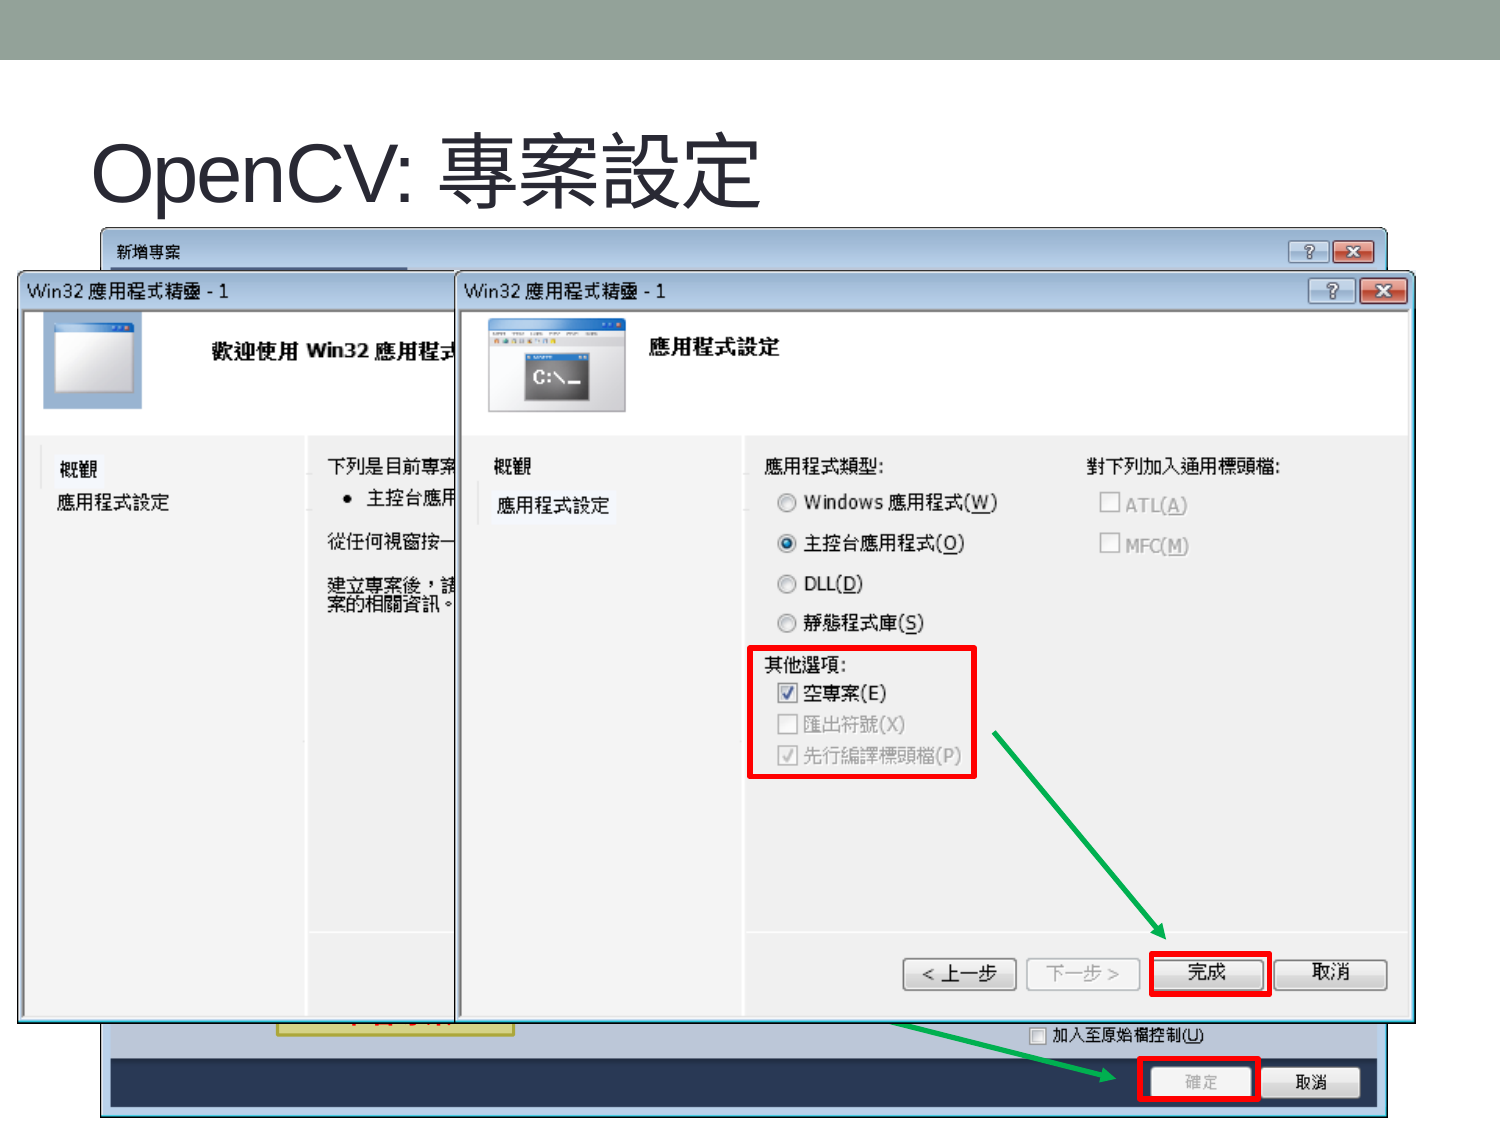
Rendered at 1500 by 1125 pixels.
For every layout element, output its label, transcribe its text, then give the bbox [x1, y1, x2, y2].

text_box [560, 1032, 1117, 1080]
picture [17, 227, 1416, 1118]
title OpenCV:專案設定 [75, 87, 1425, 250]
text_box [995, 733, 1167, 940]
